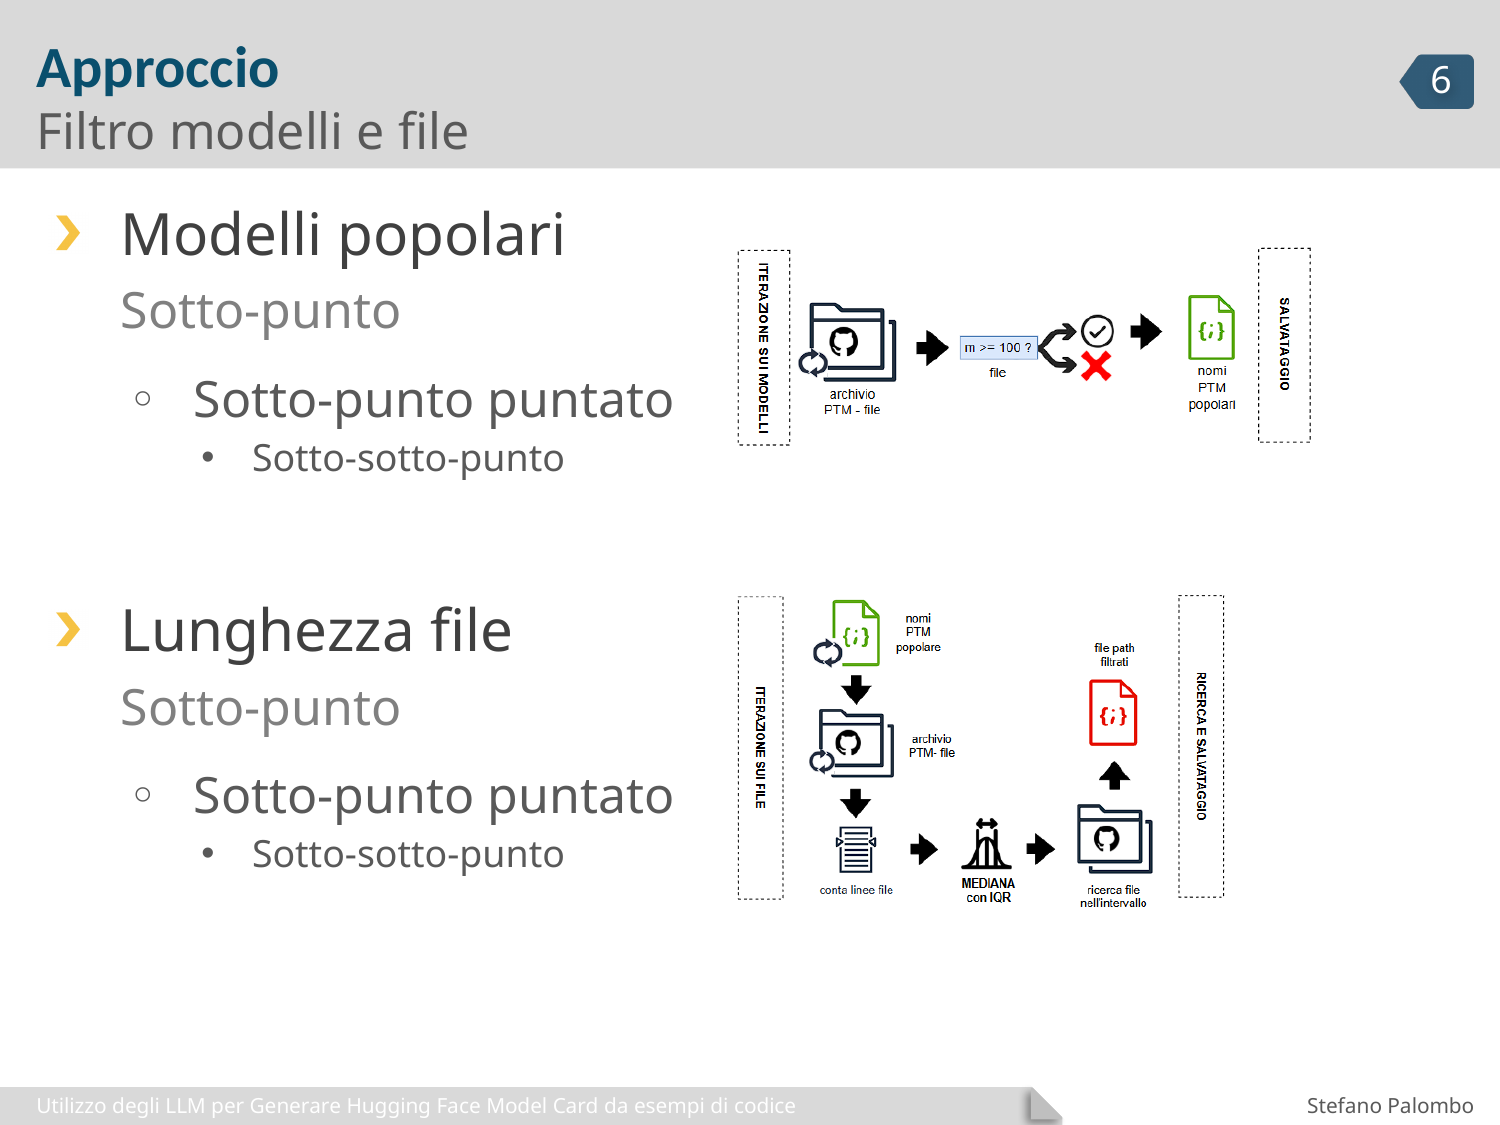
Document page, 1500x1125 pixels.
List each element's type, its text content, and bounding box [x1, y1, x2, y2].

picture [1400, 55, 1474, 109]
picture [48, 212, 89, 254]
picture [48, 609, 89, 650]
list Stefano Palombo [1117, 1087, 1490, 1115]
title Approccio [21, 29, 1351, 95]
list Utilizzo degli LLM per Generare Hugging Face Model Card da esempi di codice [21, 1087, 1002, 1125]
picture [726, 584, 1231, 915]
list Filtro modelli e file [21, 99, 1351, 169]
list Modelli popolari Sotto-punto Sotto-punto puntato Sotto-sotto-punto Lunghezza file Sotto-punto Sotto-punto puntato Sotto-sotto-punto [32, 198, 1481, 1083]
picture [725, 236, 1323, 454]
